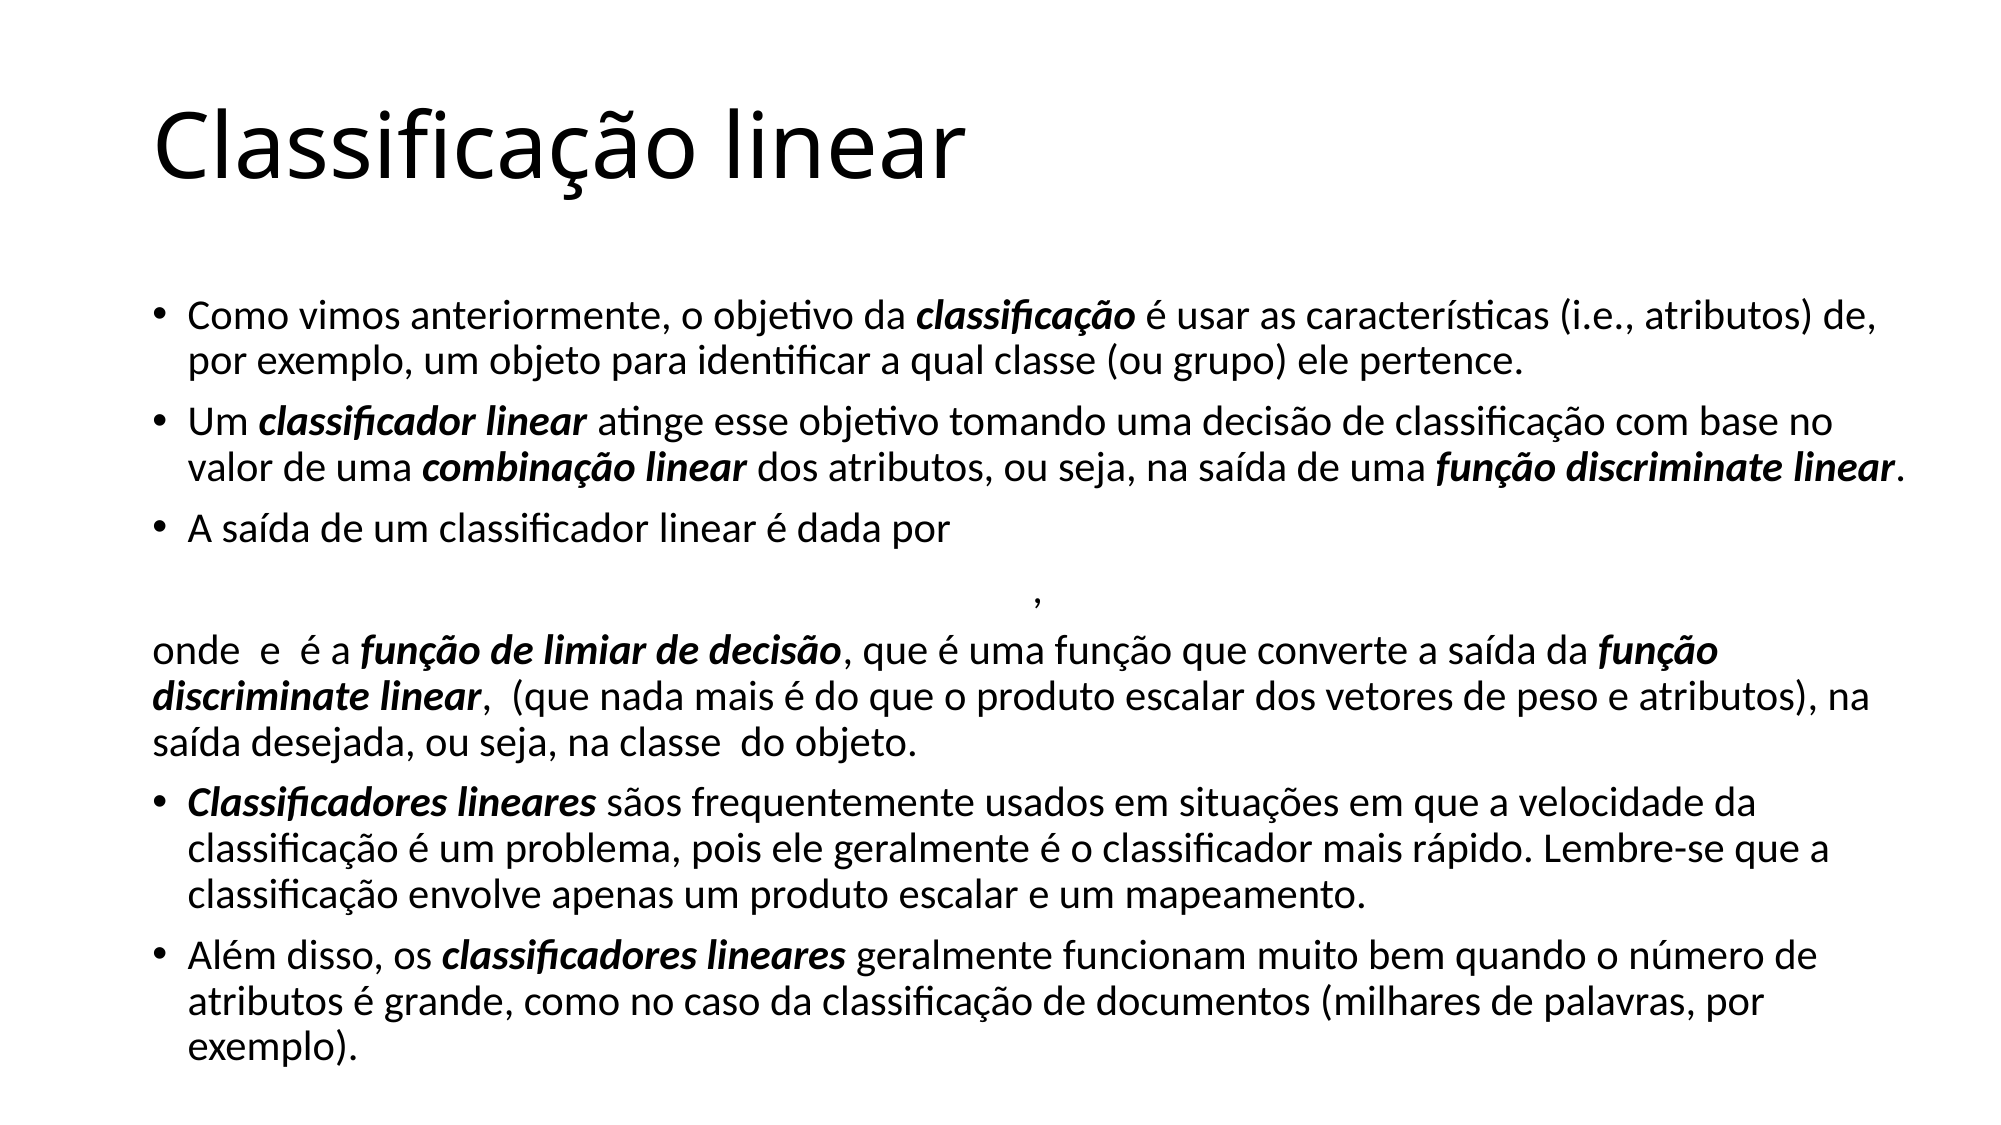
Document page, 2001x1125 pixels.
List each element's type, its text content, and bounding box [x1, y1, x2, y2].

title Classificação linear [137, 84, 1863, 213]
